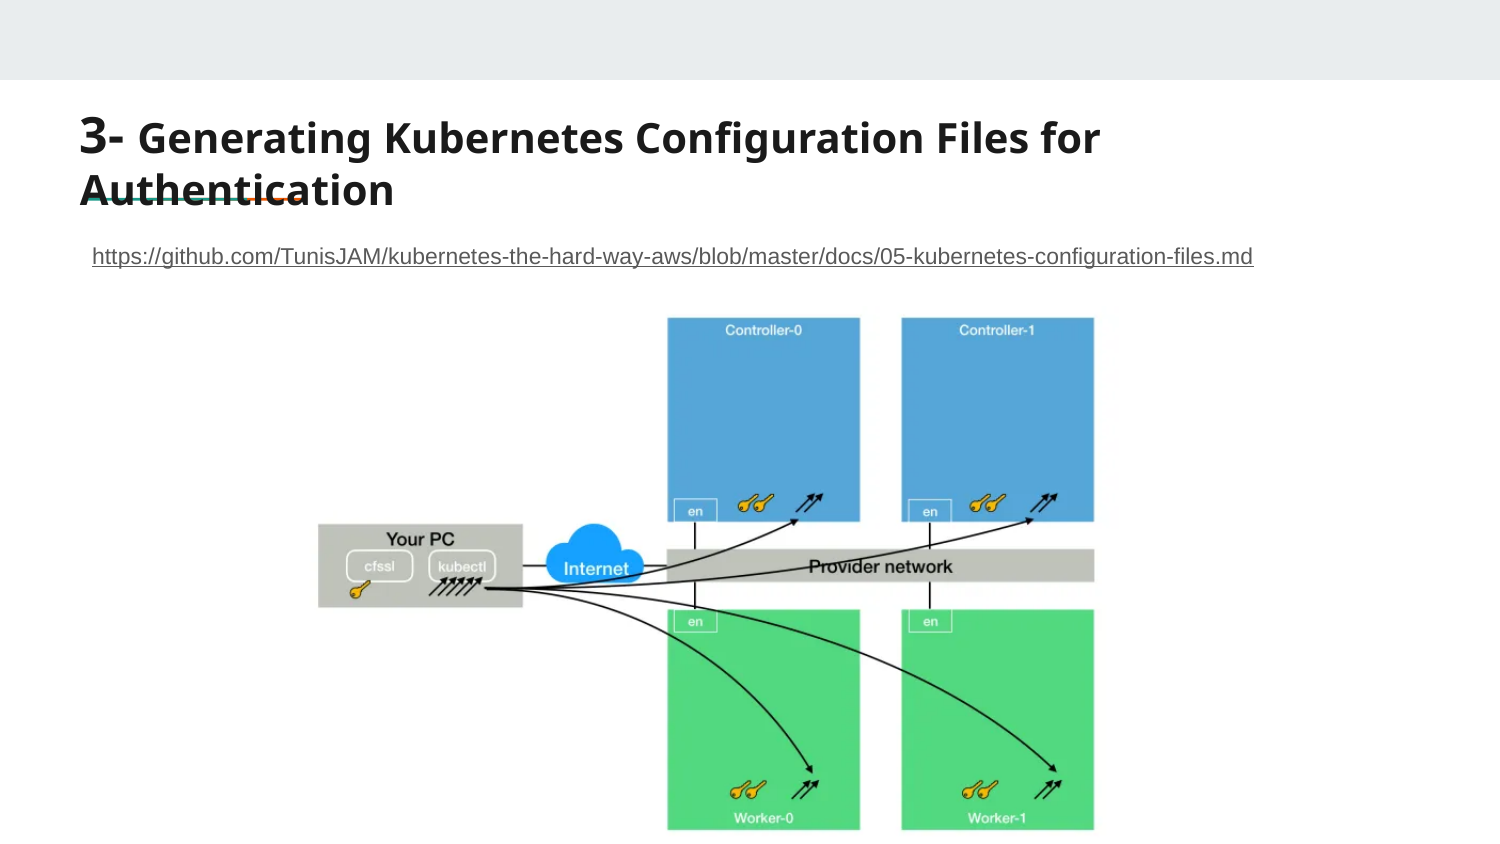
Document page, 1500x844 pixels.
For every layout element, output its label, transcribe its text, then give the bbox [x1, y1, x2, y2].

list https://github.com/TunisJAM/kubernetes-the-hard-way-aws/blob/master/docs/05-kubernetes-configuration-files.md [77, 217, 1381, 320]
picture [299, 305, 1120, 844]
title 3- Generating Kubernetes Configuration Files for Authentication [64, 88, 1436, 177]
